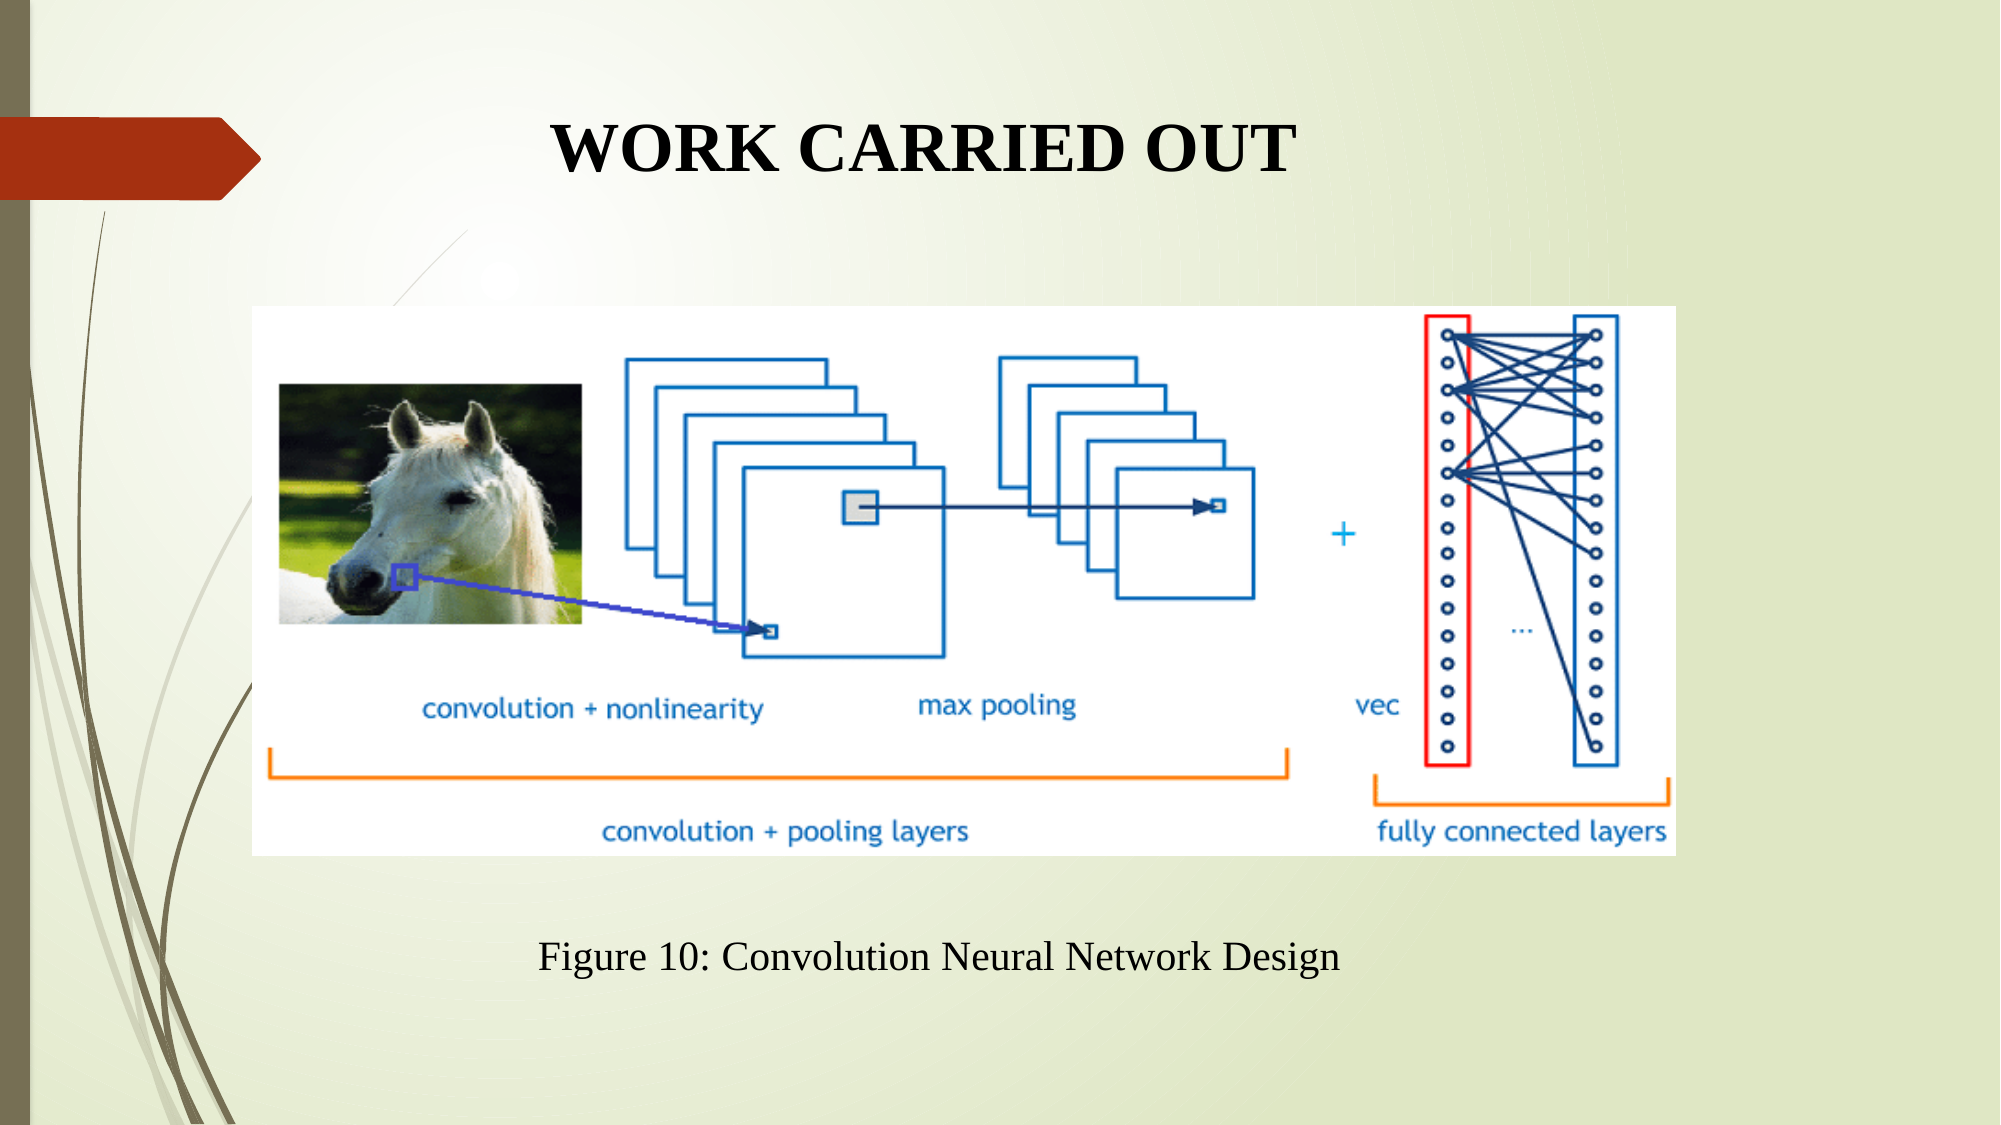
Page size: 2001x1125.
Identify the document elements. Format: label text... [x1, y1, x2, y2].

text_box Figure 10: Convolution Neural Network Design [433, 921, 1456, 986]
title WORK CARRIED OUT [534, 93, 1356, 214]
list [251, 306, 1676, 856]
